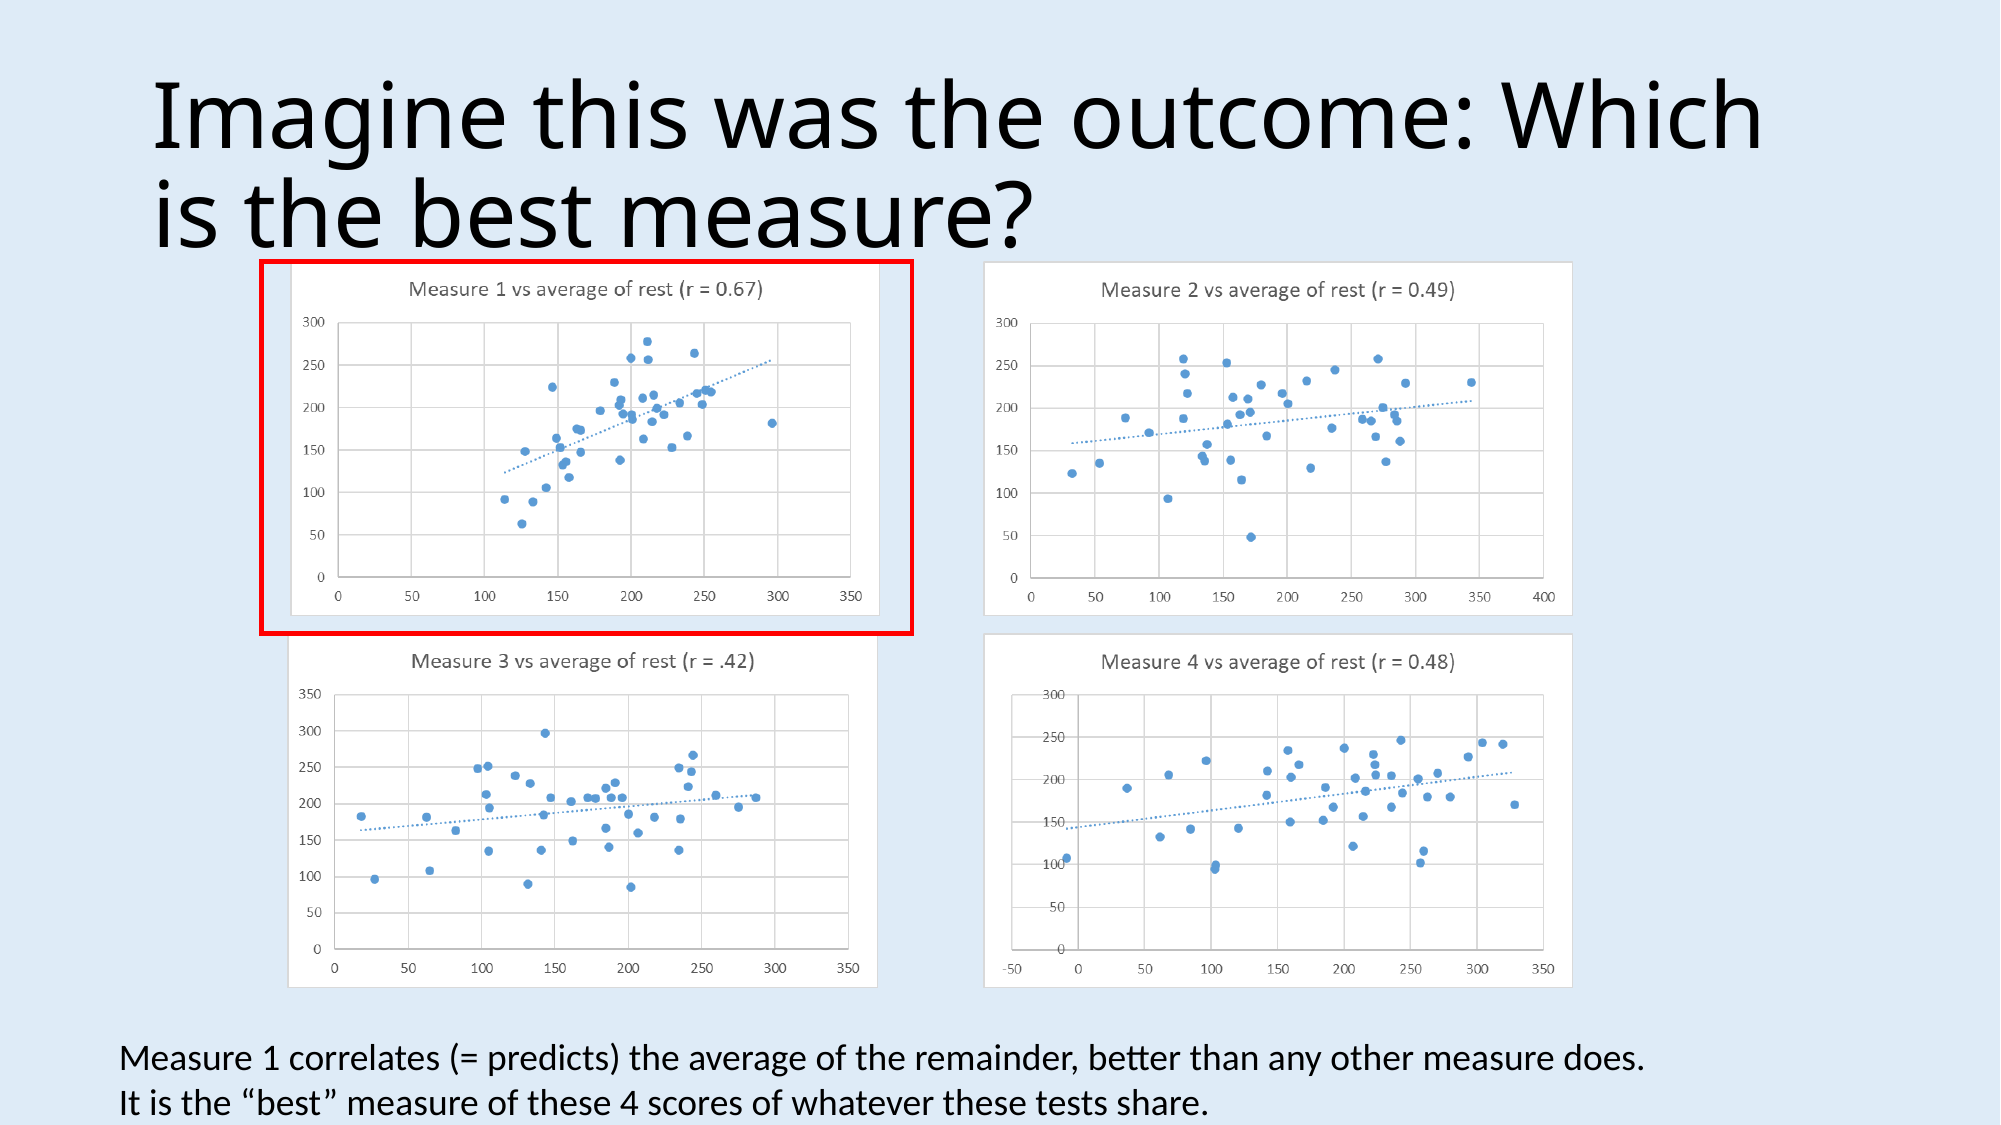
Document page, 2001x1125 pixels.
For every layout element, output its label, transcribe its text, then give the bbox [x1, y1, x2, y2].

text_box Measure 1 correlates (= predicts) the average of the remainder, better than any other measure does. It is the “best” measure of these 4 scores of whatever these tests share. [103, 1025, 1672, 1125]
text_box [261, 260, 913, 634]
picture [290, 261, 880, 616]
picture [287, 633, 878, 988]
title Imagine this was the outcome: Which is the best measure? [137, 59, 1863, 278]
picture [983, 261, 1573, 616]
picture [983, 633, 1573, 988]
